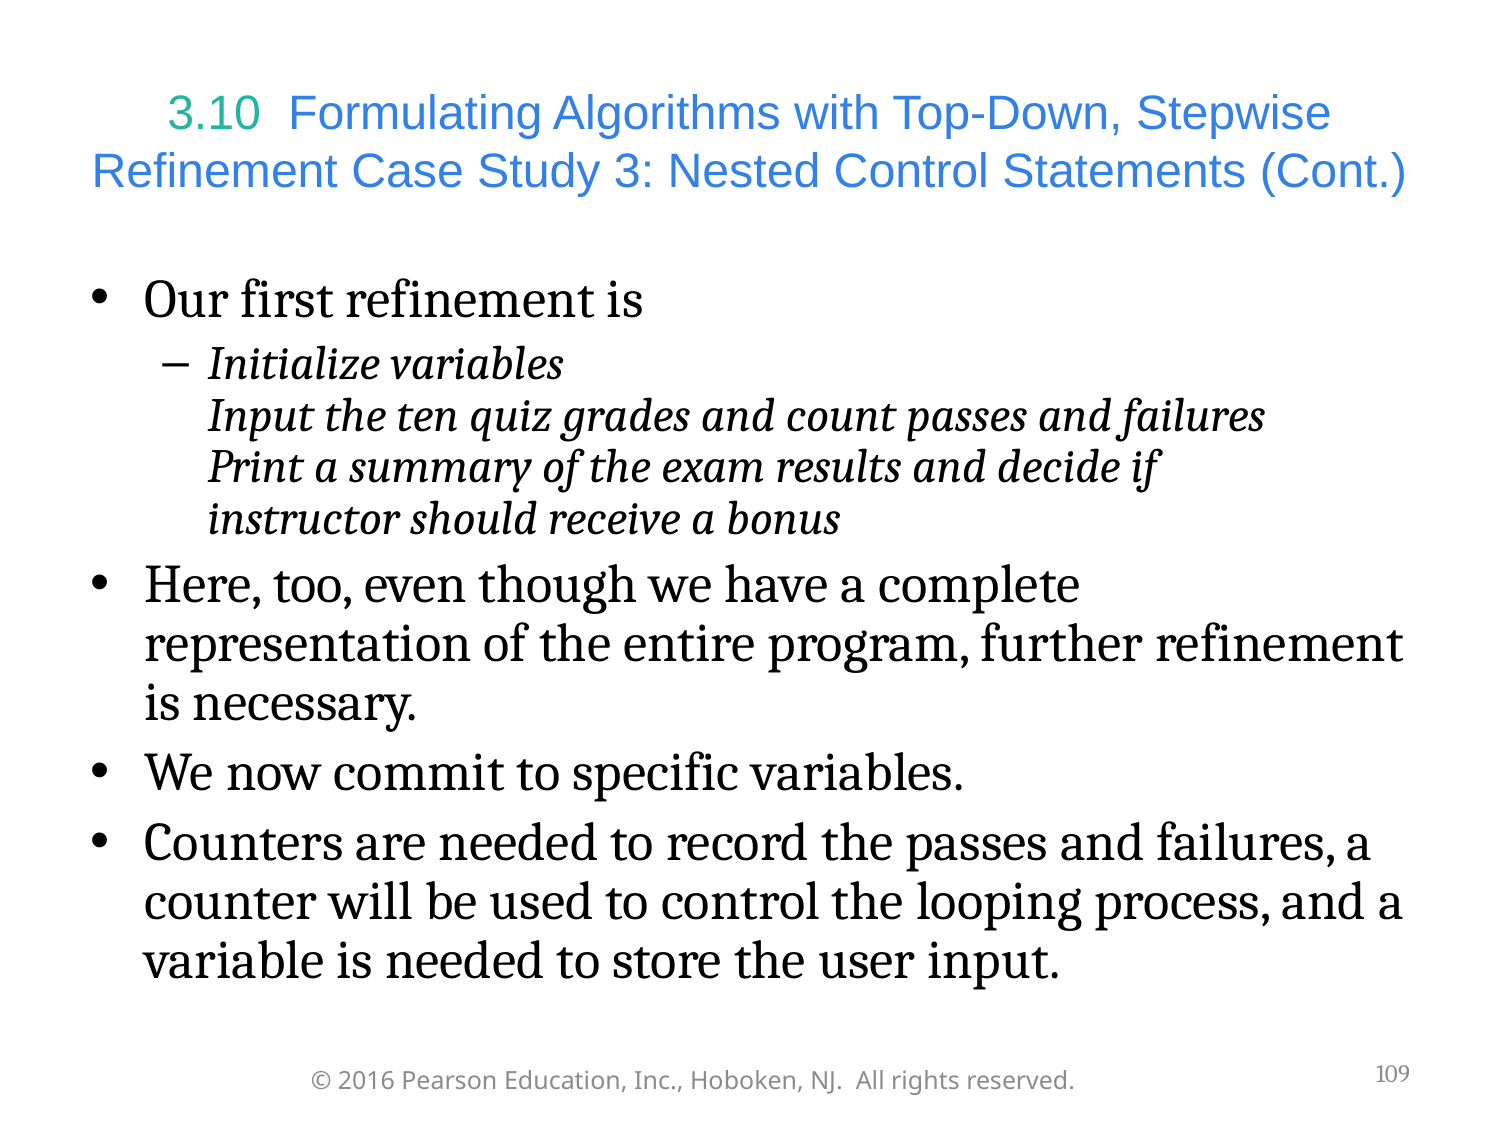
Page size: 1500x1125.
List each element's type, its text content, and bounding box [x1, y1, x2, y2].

list Our first refinement is Initialize variables Input the ten quiz grades and count passes and failures Print a summary of the exam results and decide if instructor should receive a bonus Here, too, even though we have a complete representation of the entire program, further refinement is necessary. We now commit to specific variables. Counters are needed to record the passes and failures, a counter will be used to control the looping process, and a variable is needed to store the user input. [75, 262, 1425, 1005]
footer © 2016 Pearson Education, Inc., Hoboken, NJ. All rights reserved. [287, 1050, 1100, 1110]
slide_number 109 [1074, 1042, 1425, 1103]
title 3.10 Formulating Algorithms with Top-Down, Stepwise Refinement Case Study 3: Nested Control Statements (Cont.) [75, 45, 1425, 233]
